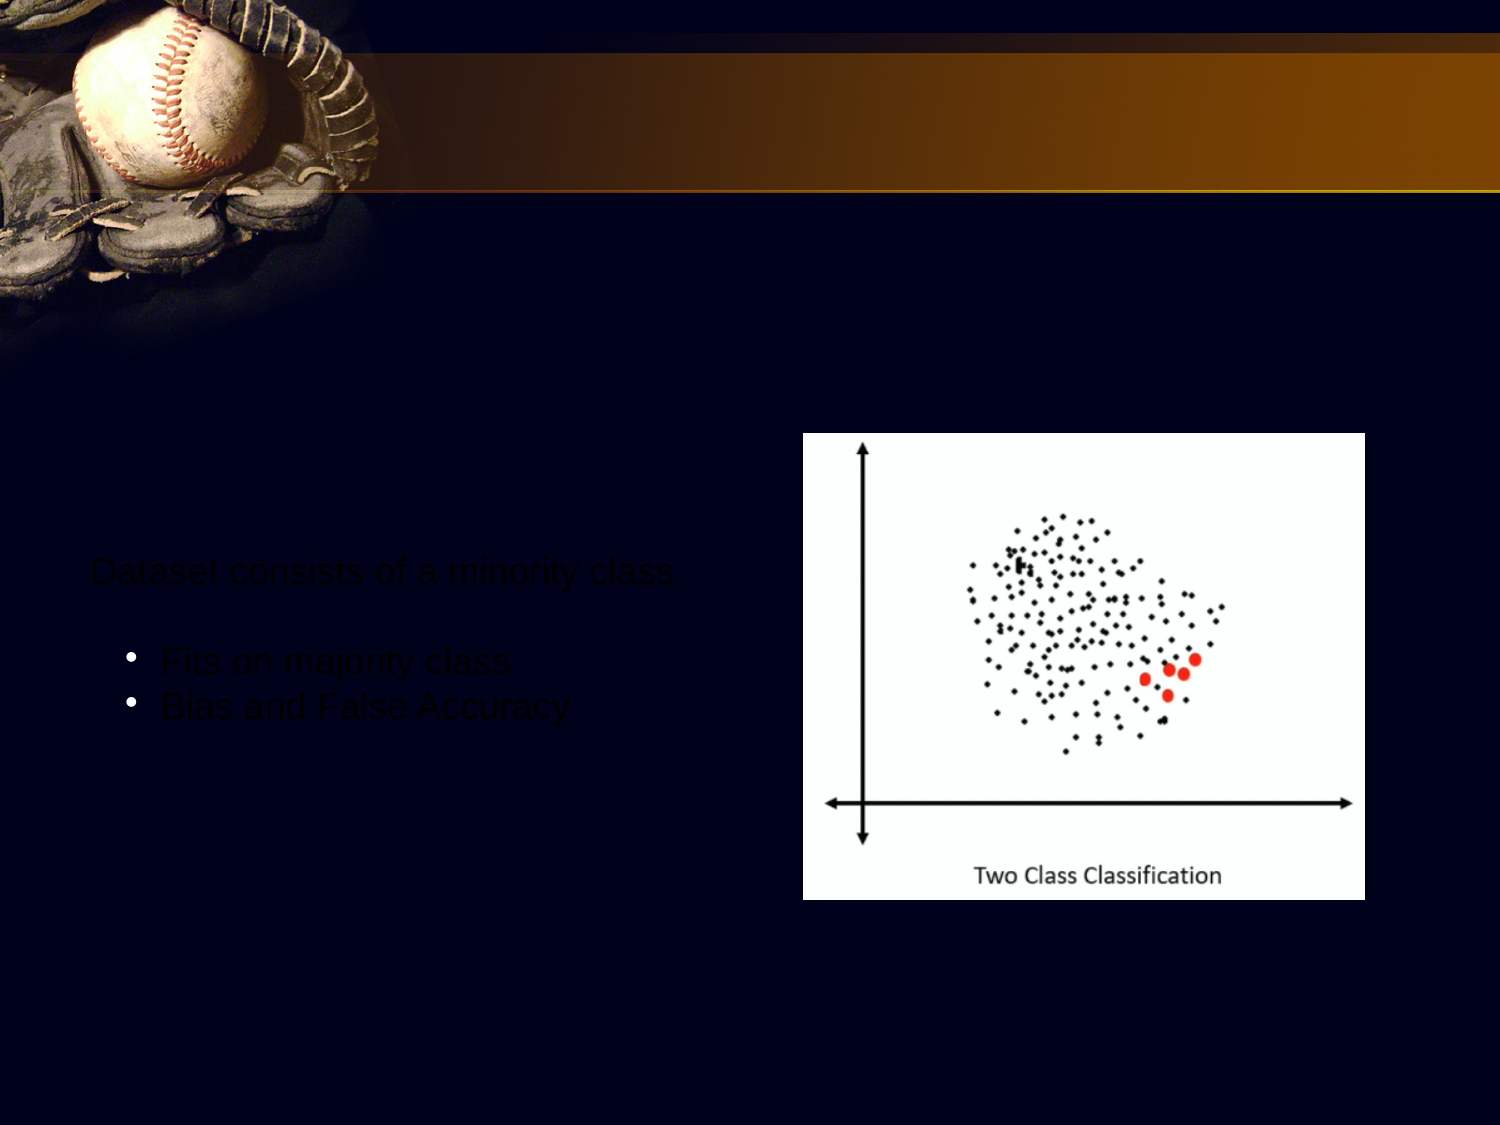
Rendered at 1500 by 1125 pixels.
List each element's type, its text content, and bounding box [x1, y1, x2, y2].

picture [0, 0, 1500, 1125]
text_box Dataset consists of a minority class Fits on majority class Bias and False Accuracy [75, 539, 750, 735]
